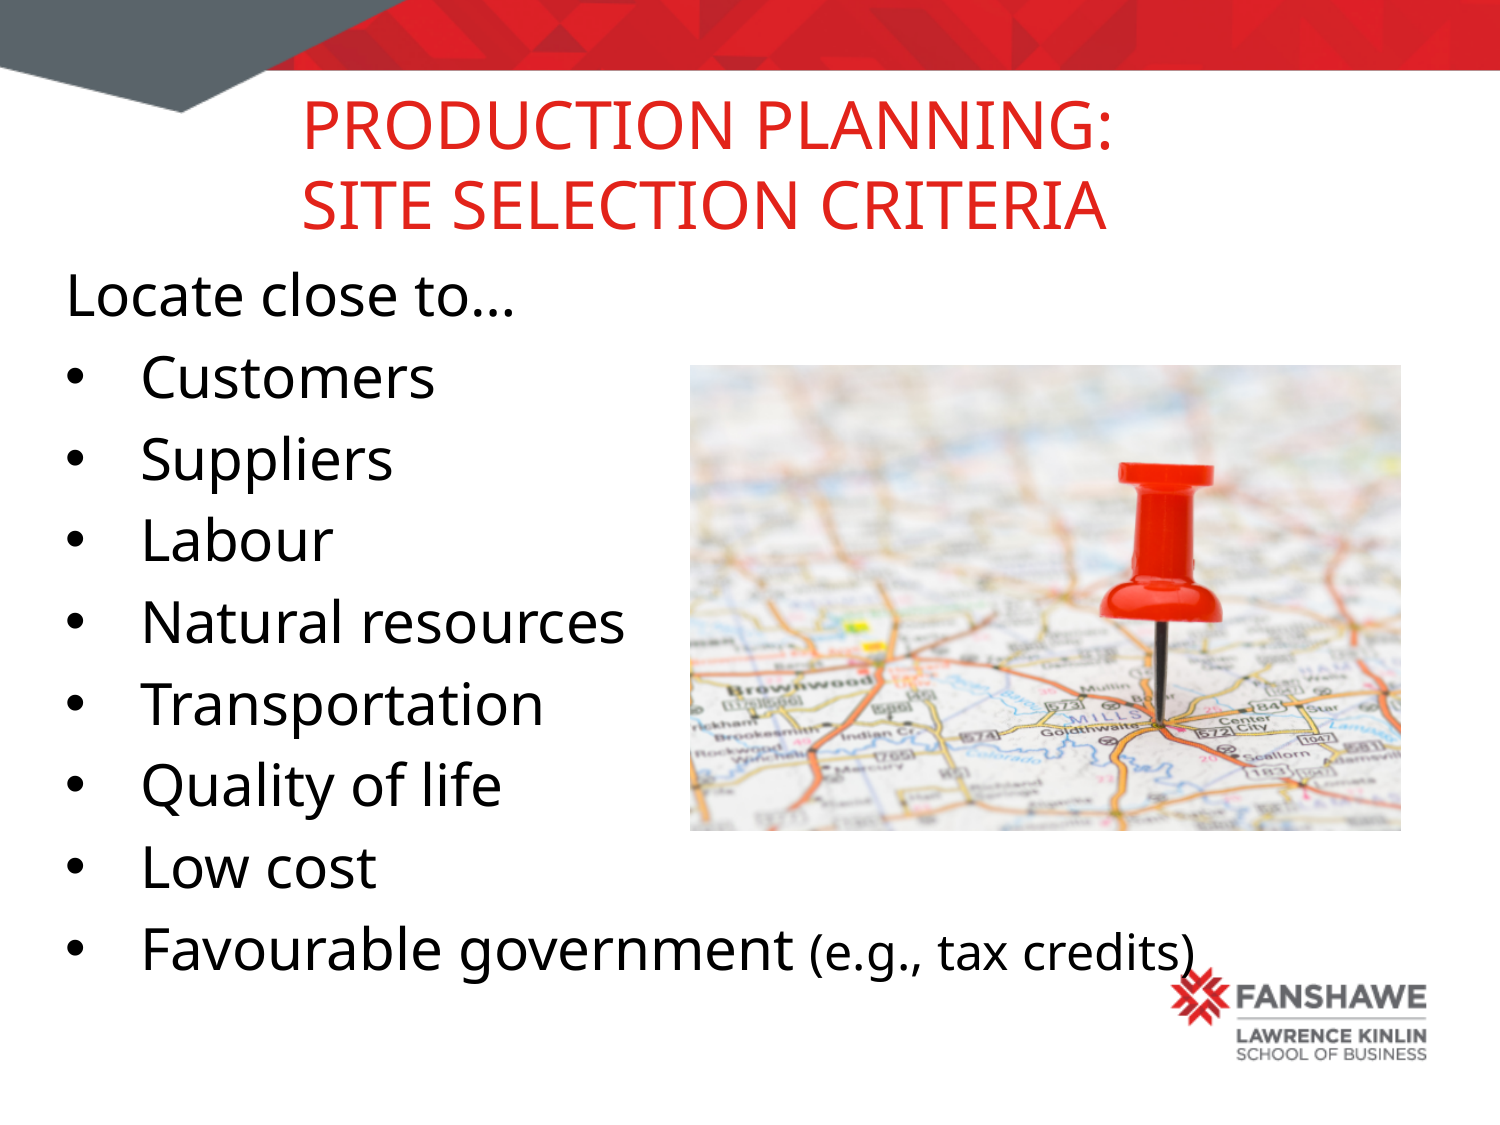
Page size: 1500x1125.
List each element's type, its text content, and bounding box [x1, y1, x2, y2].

picture [0, 0, 1500, 114]
list Locate close to… Customers Suppliers Labour Natural resources Transportation Quality of life Low cost Favourable government (e.g., tax credits) [50, 251, 1401, 1067]
title Production planning: site selection criteria [301, 111, 1433, 243]
picture [690, 364, 1401, 831]
picture [0, 907, 1500, 1125]
